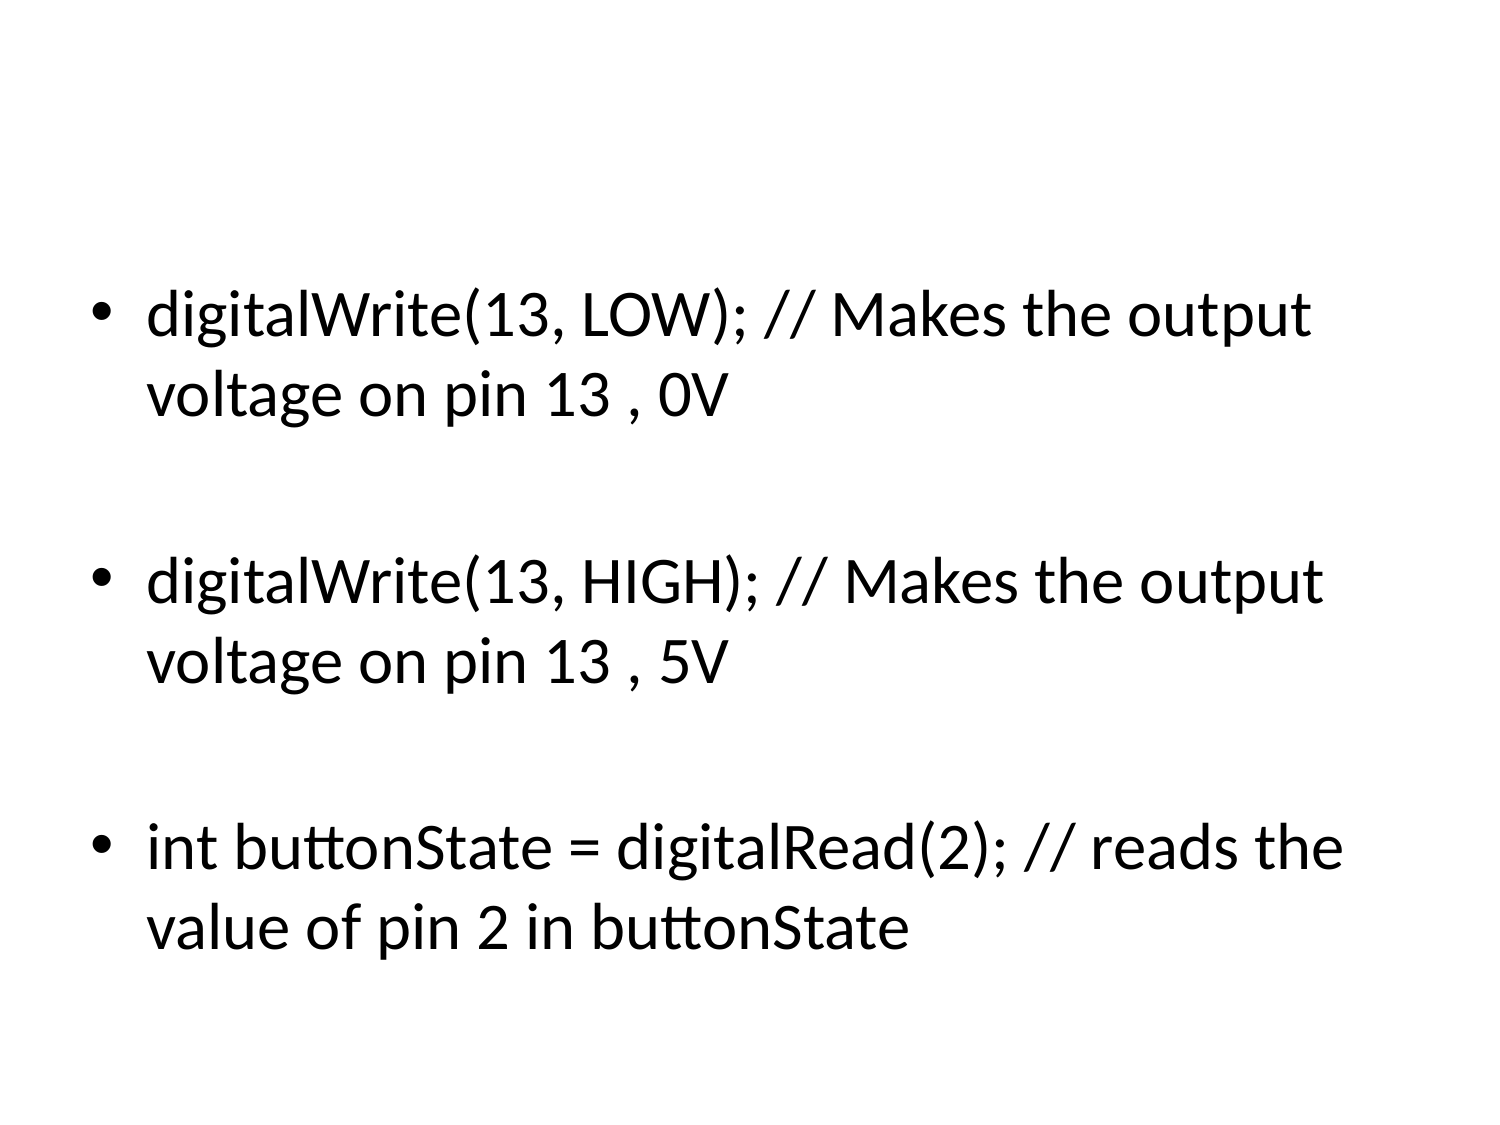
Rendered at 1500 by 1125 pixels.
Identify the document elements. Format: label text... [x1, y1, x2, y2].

list digitalWrite(13, LOW); // Makes the output voltage on pin 13 , 0V digitalWrite(13, HIGH); // Makes the output voltage on pin 13 , 5V int buttonState = digitalRead(2); // reads the value of pin 2 in buttonState [75, 262, 1425, 1005]
